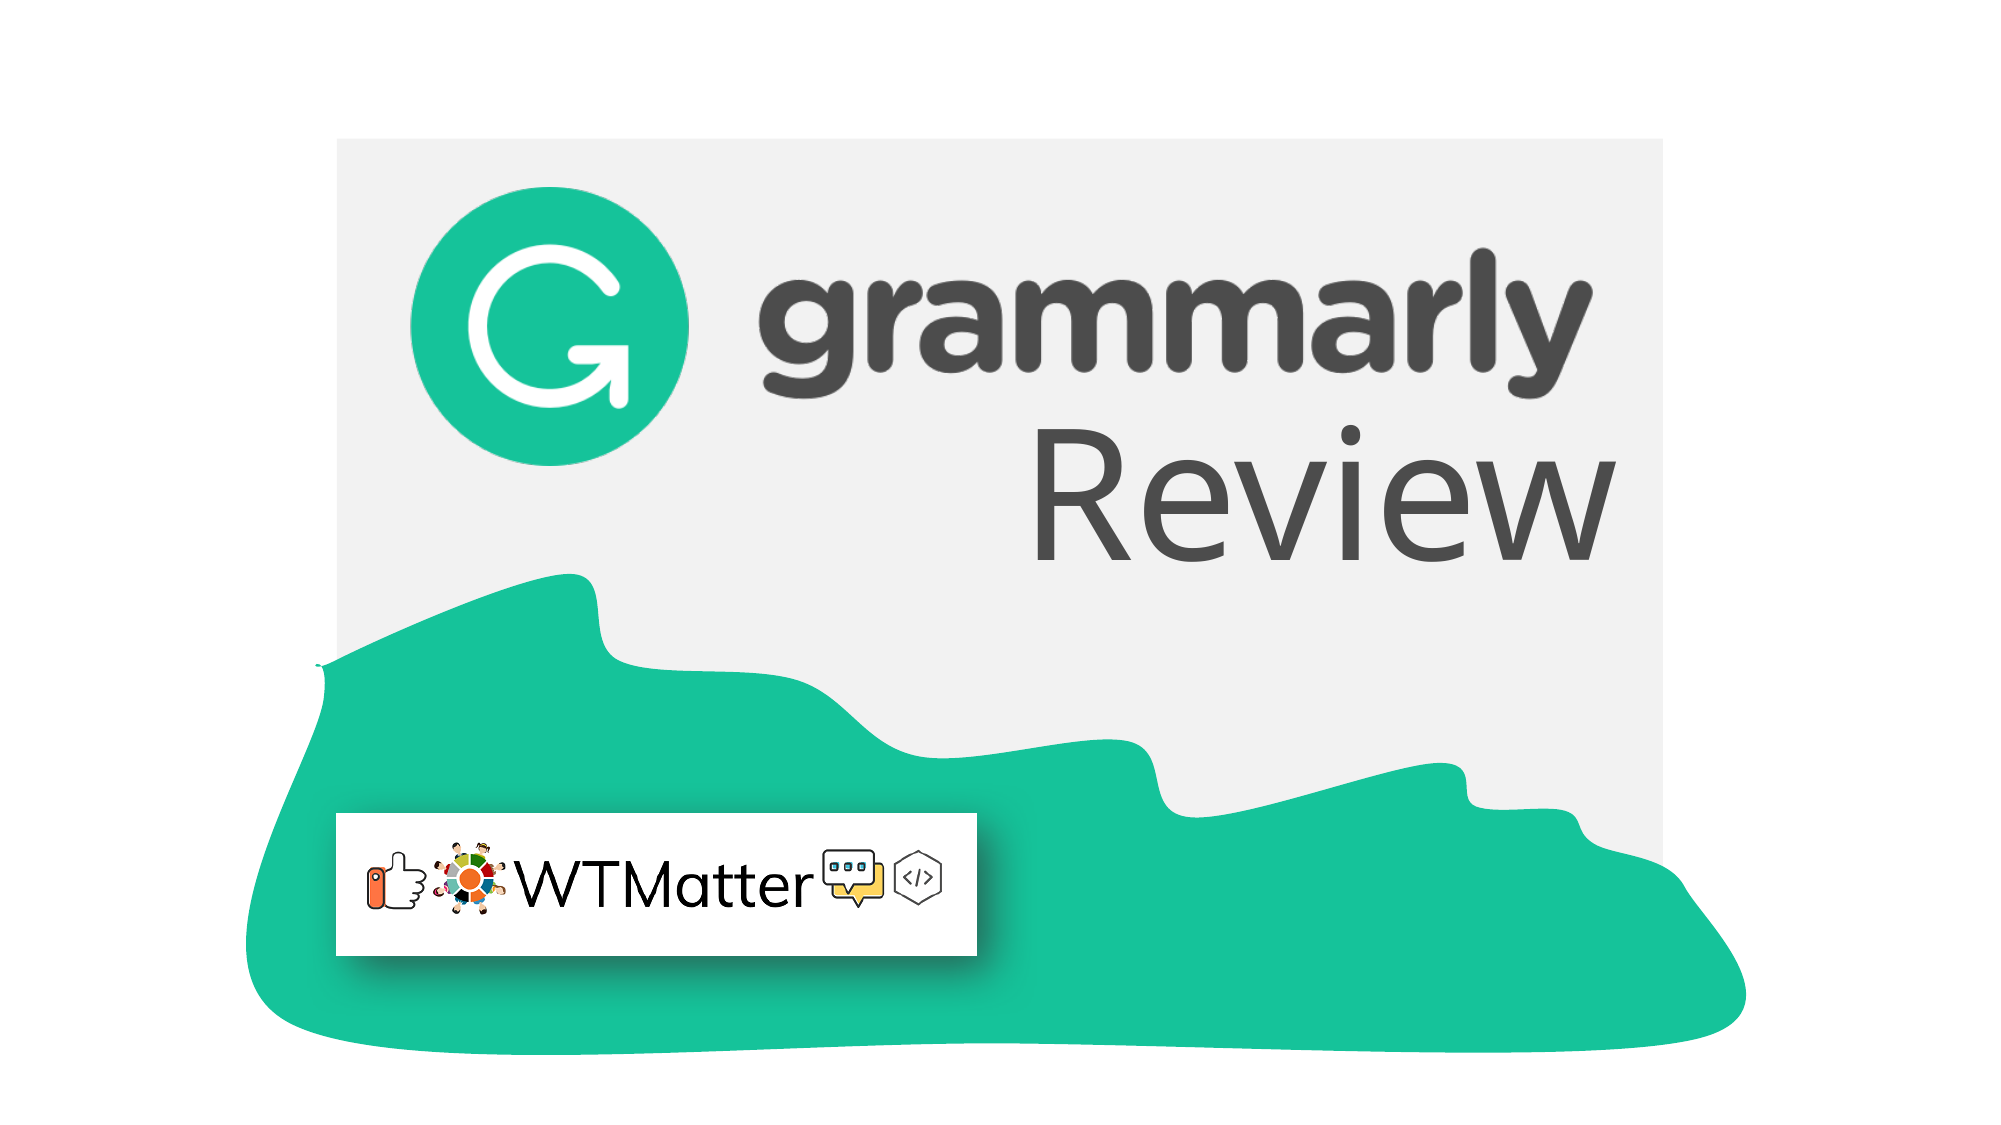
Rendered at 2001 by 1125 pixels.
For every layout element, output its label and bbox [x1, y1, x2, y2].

text_box [245, 138, 1747, 1055]
